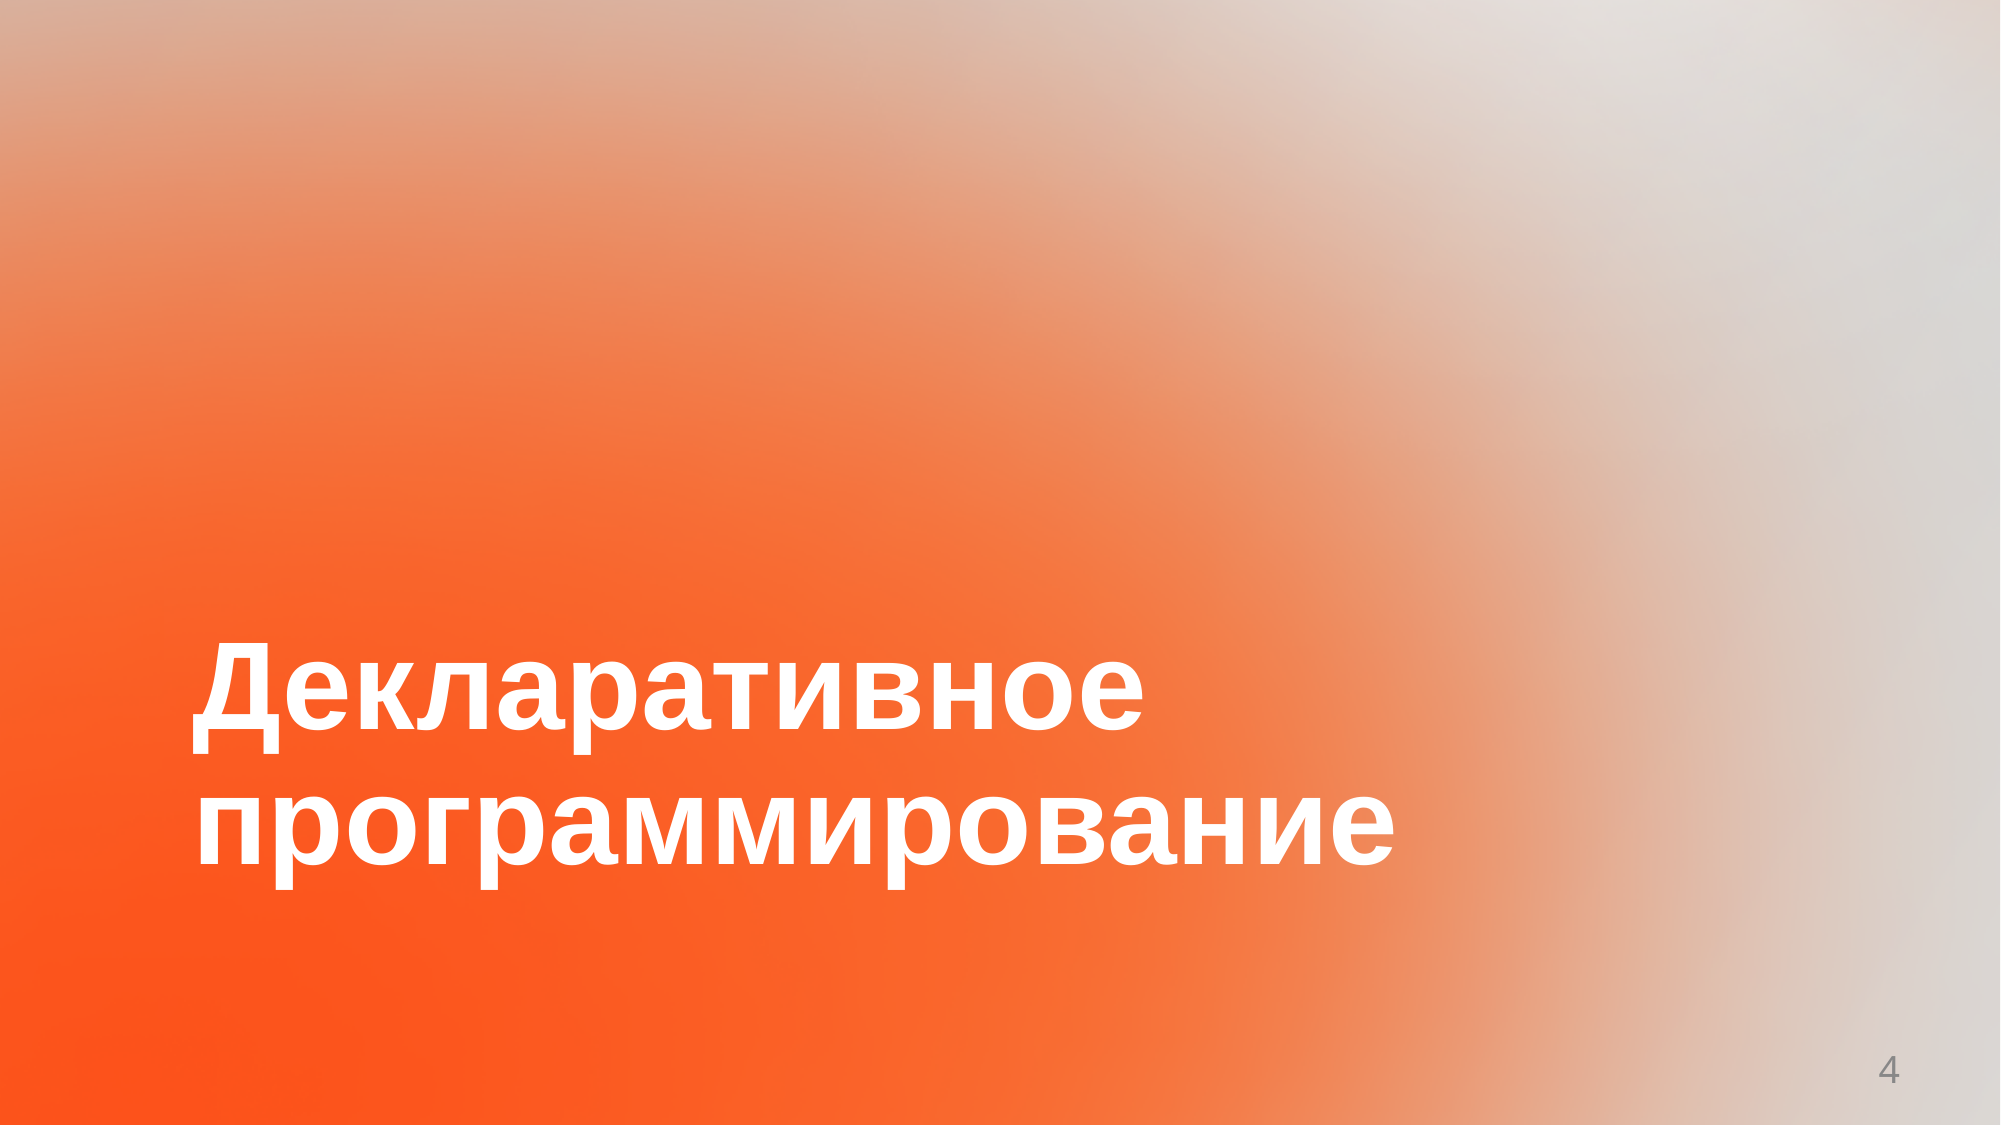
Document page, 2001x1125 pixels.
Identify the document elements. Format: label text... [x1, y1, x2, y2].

text_box Декларативное программирование [177, 606, 1536, 907]
picture [0, 0, 2001, 1125]
slide_number ‹#› [1440, 1046, 1900, 1125]
